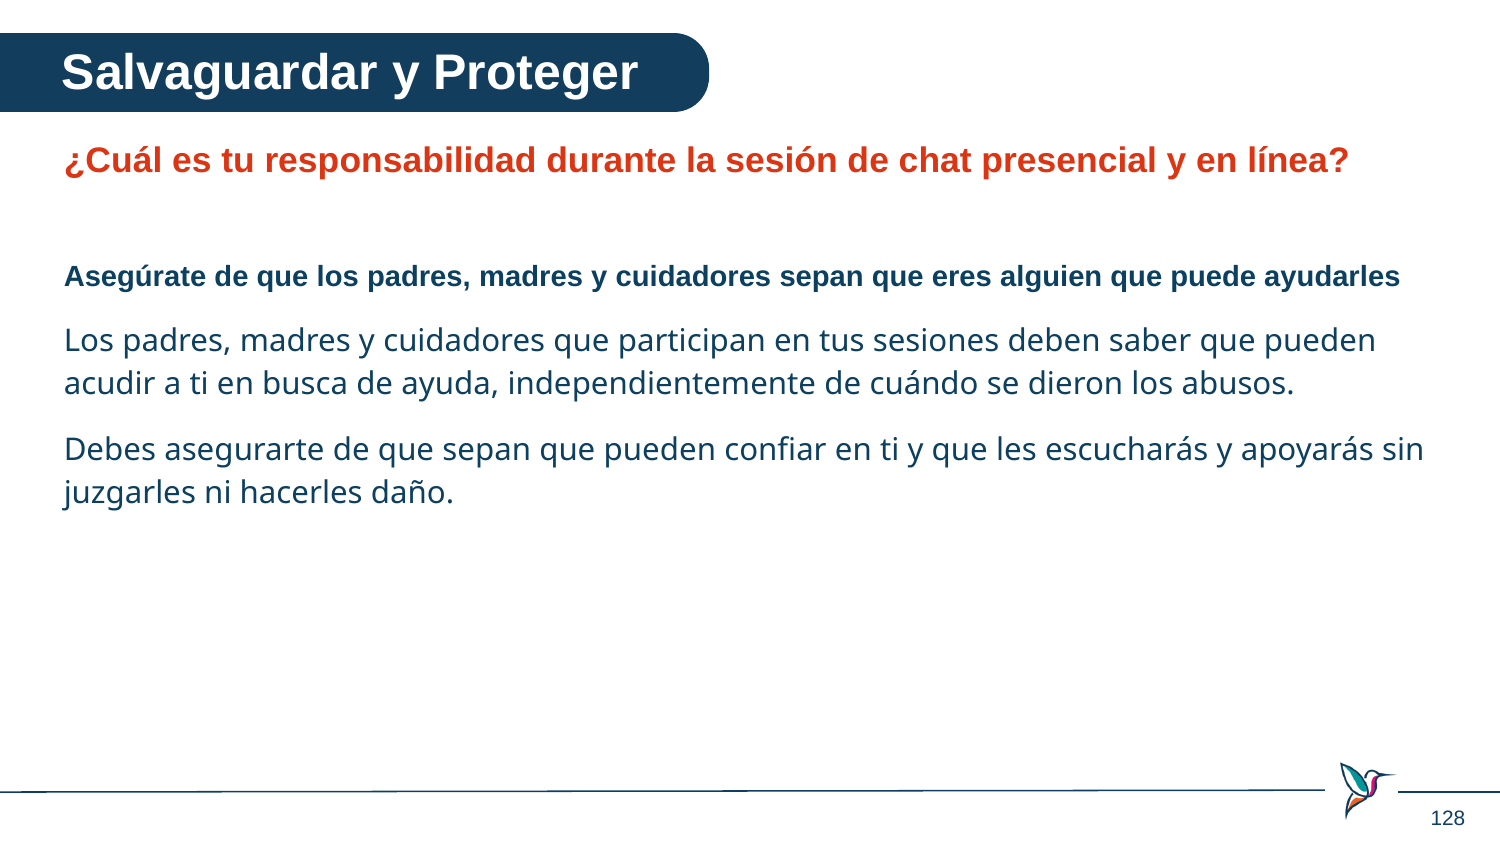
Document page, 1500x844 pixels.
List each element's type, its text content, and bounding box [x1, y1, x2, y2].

text_box ¿Cuál es tu responsabilidad durante la sesión de chat presencial y en línea? Asegúrate de que los padres, madres y cuidadores sepan que eres alguien que puede ayudarles Los padres, madres y cuidadores que participan en tus sesiones deben saber que pueden acudir a ti en busca de ayuda, independientemente de cuándo se dieron los abusos. Debes asegurarte de que sepan que pueden confiar en ti y que les escucharás y apoyarás sin juzgarles ni hacerles daño. [48, 129, 1452, 584]
text_box [0, 33, 691, 112]
text_box Salvaguardar y Proteger [46, 32, 1135, 108]
picture [1338, 759, 1398, 823]
